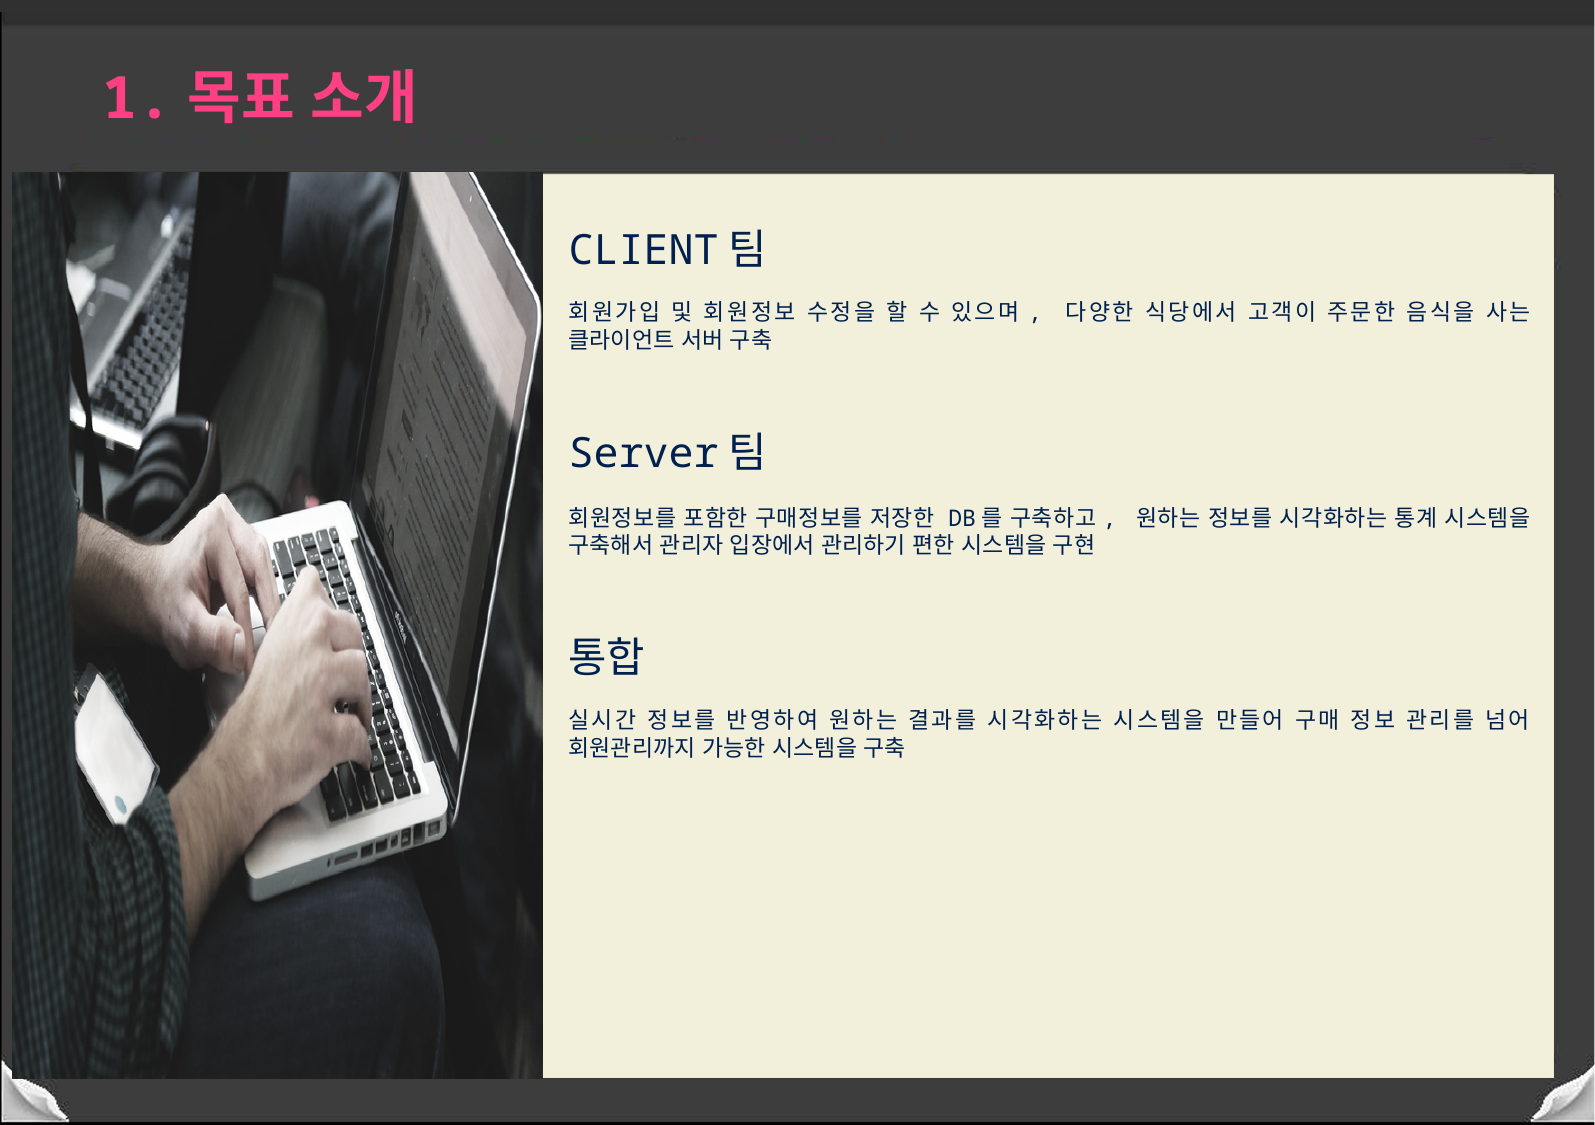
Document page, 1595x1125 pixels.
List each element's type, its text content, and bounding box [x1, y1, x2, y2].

text_box CLIENT팀 회원가입 및 회원정보 수정을 할 수 있으며, 다양한 식당에서 고객이 주문한 음식을 사는 클라이언트 서버 구축 Server팀 회원정보를 포함한 구매정보를 저장한 DB를 구축하고, 원하는 정보를 시각화하는 통계 시스템을 구축해서 관리자 입장에서 관리하기 편한 시스템을 구현 통합 실시간 정보를 반영하여 원하는 결과를 시각화하는 시스템을 만들어 구매 정보 관리를 넘어 회원관리까지 가능한 시스템을 구축 [568, 215, 1532, 952]
text_box 1.목표 소개 [86, 0, 810, 188]
picture [0, 0, 1595, 1125]
